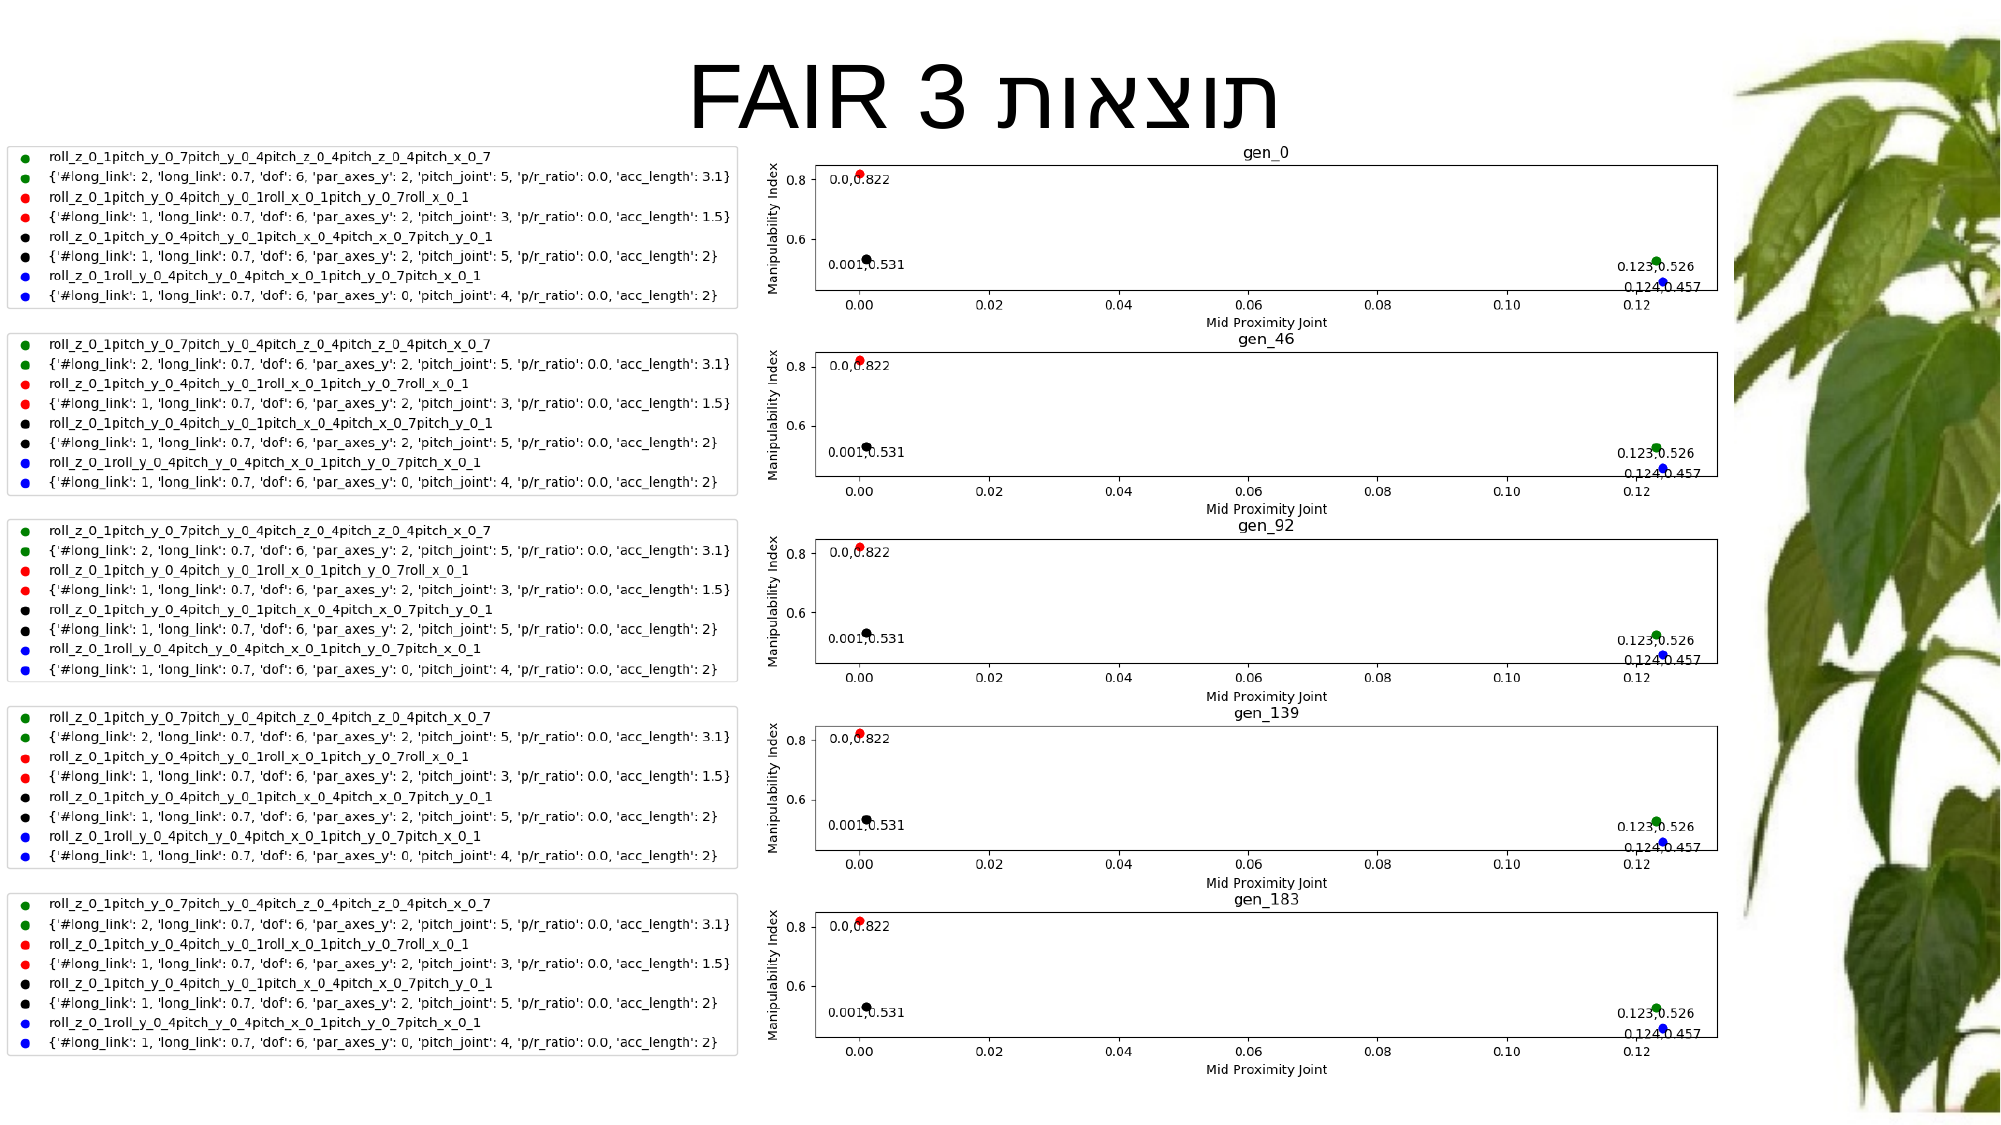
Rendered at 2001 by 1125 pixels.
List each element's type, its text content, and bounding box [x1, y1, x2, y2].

picture [0, 0, 2001, 1125]
text_box [1739, 263, 1900, 916]
text_box תוצאות FAIR 3 [85, 5, 1886, 193]
